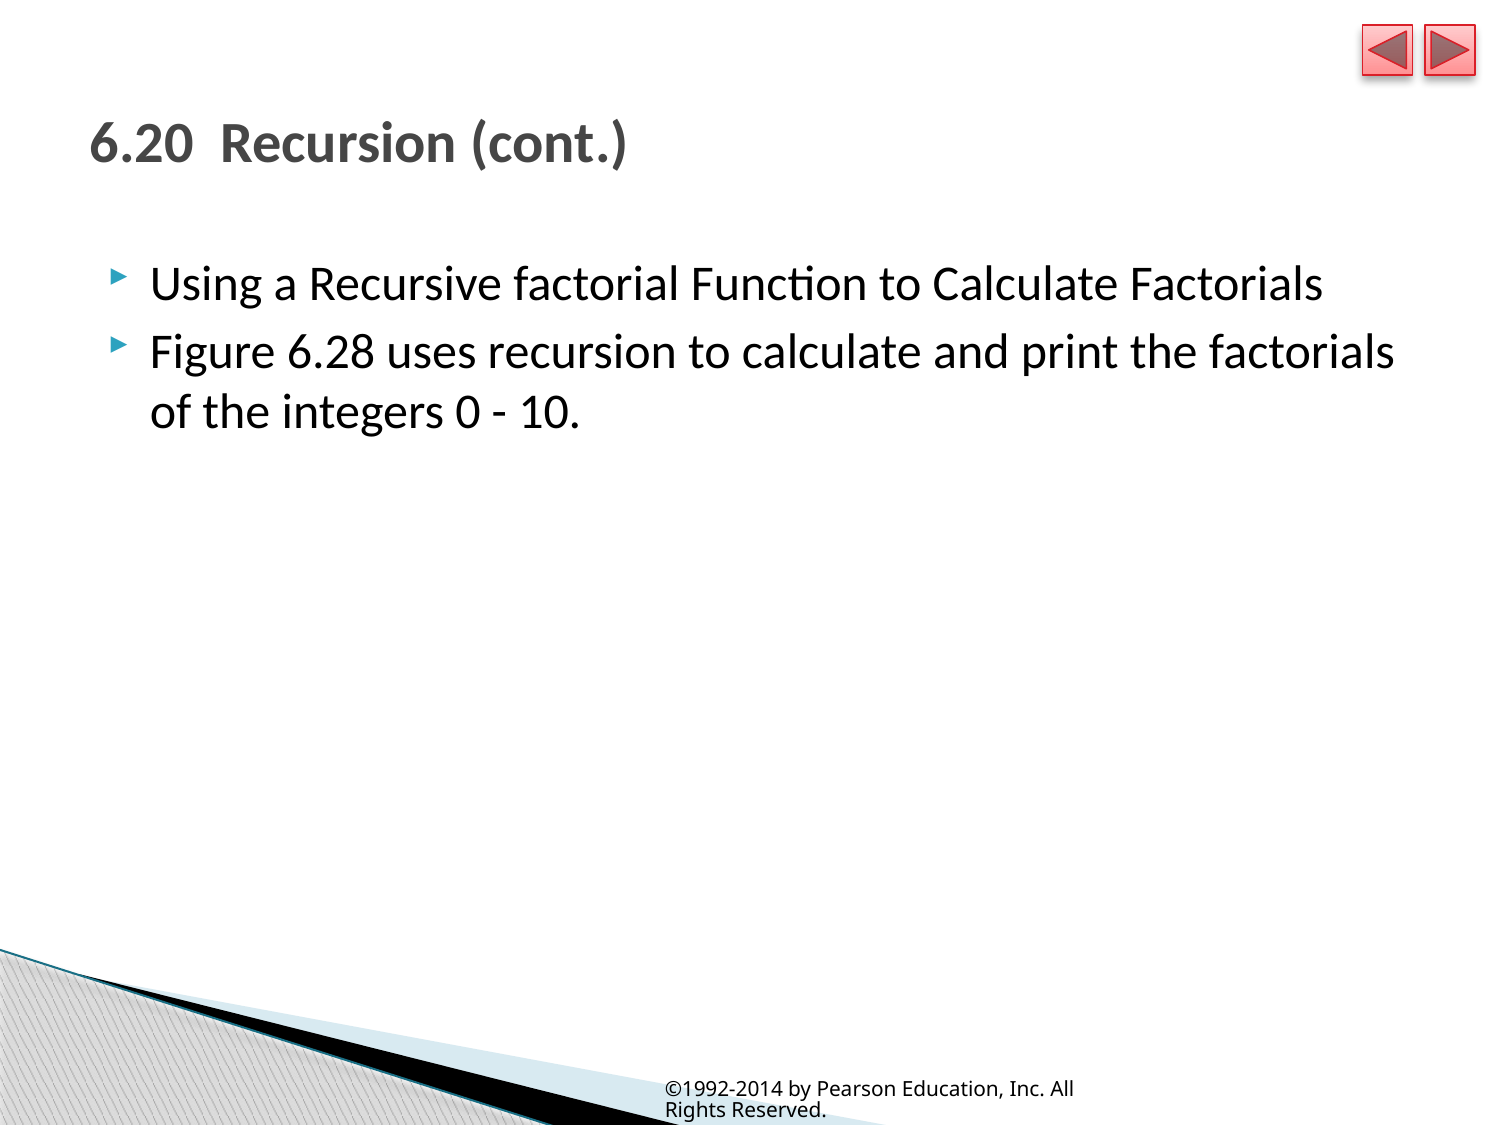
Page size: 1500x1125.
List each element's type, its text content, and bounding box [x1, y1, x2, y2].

title 6.20 Recursion (cont.) [75, 45, 1425, 233]
list Using a Recursive factorial Function to Calculate Factorials Figure 6.28 uses recursion to calculate and print the factorials of the integers 0 - 10. [75, 242, 1425, 986]
footer ©1992-2014 by Pearson Education, Inc. All Rights Reserved. [650, 1051, 1105, 1112]
